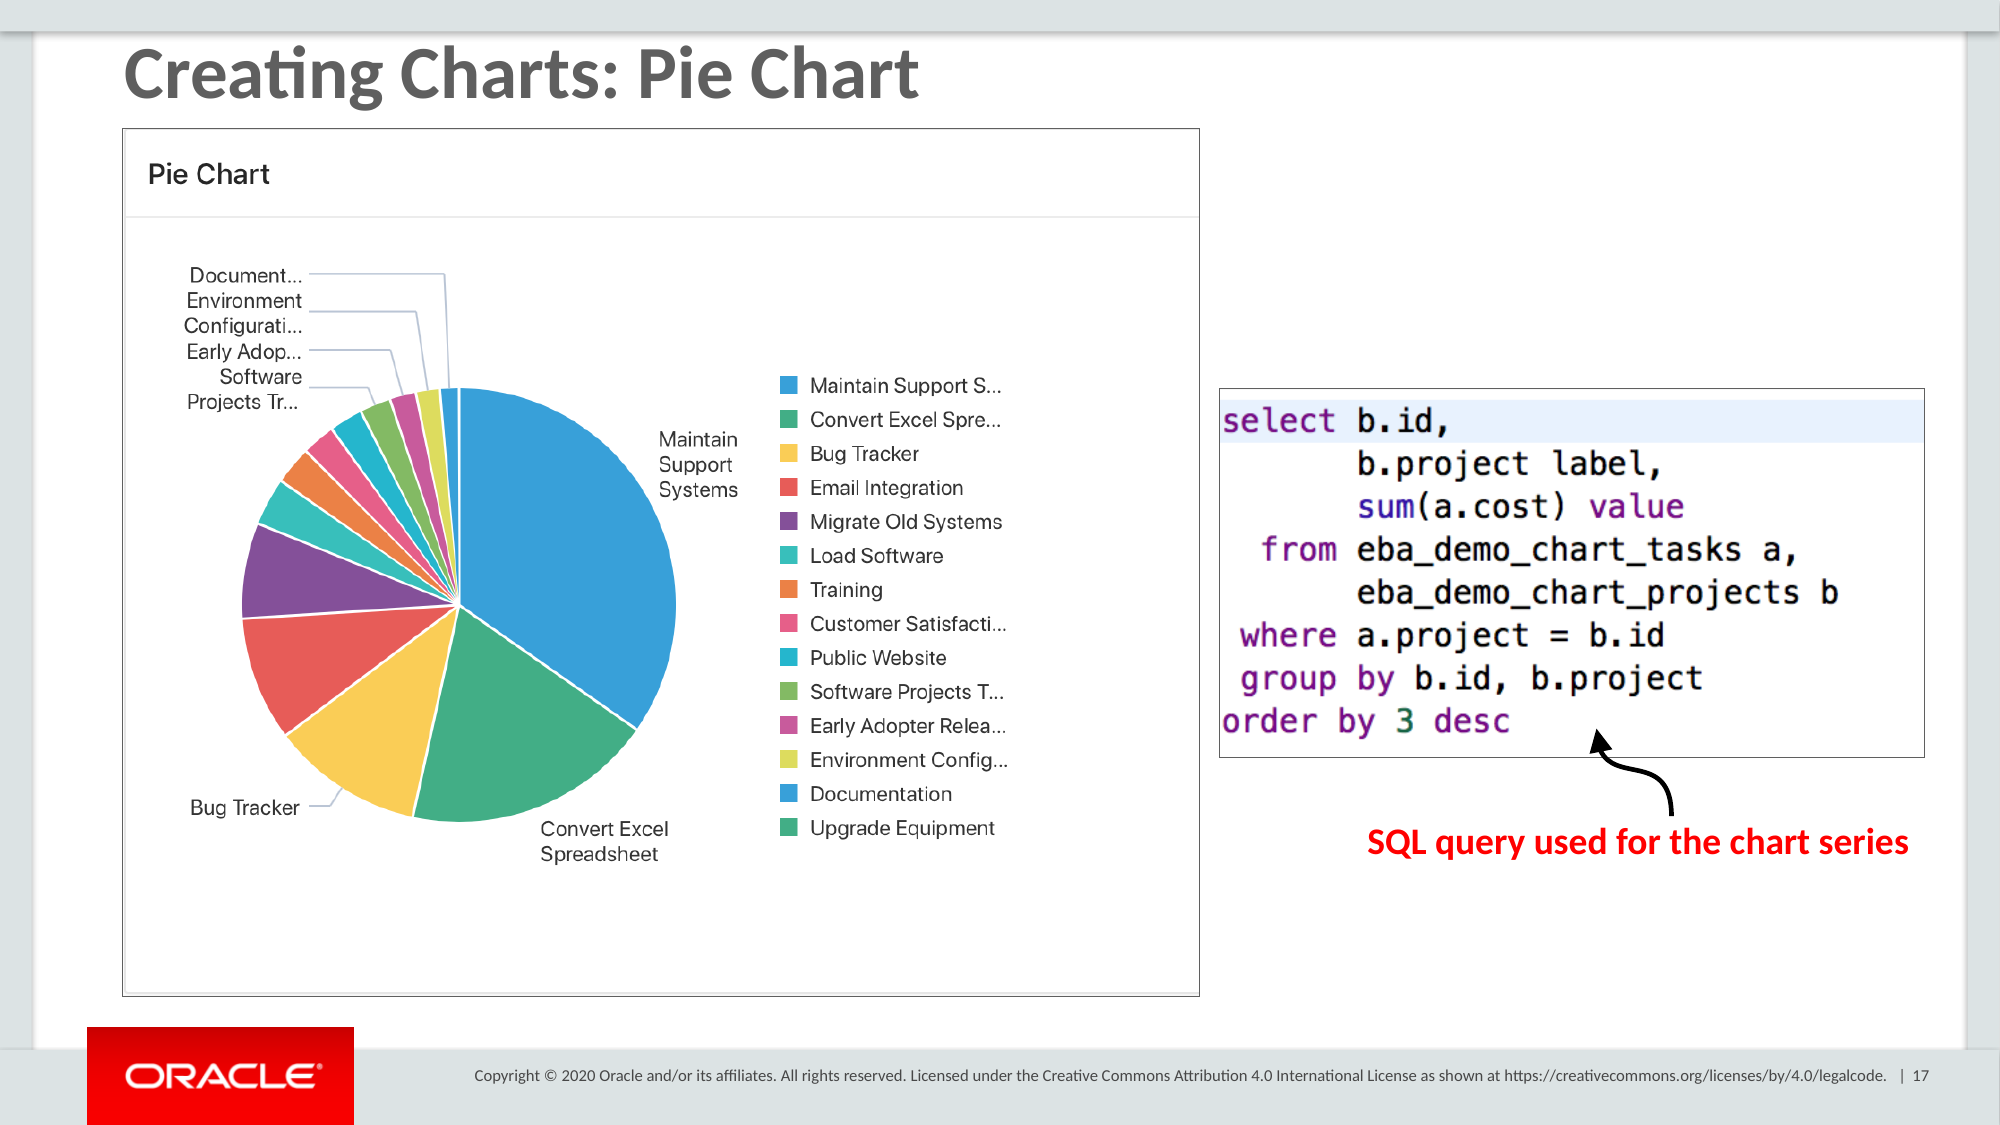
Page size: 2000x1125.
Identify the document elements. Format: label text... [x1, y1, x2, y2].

picture [122, 128, 1200, 997]
picture [87, 1027, 354, 1125]
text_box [1589, 734, 1678, 811]
picture [1219, 388, 1925, 758]
text_box SQL query used for the chart series [1352, 814, 1991, 871]
title Creating Charts: Pie Chart [124, 66, 1850, 113]
